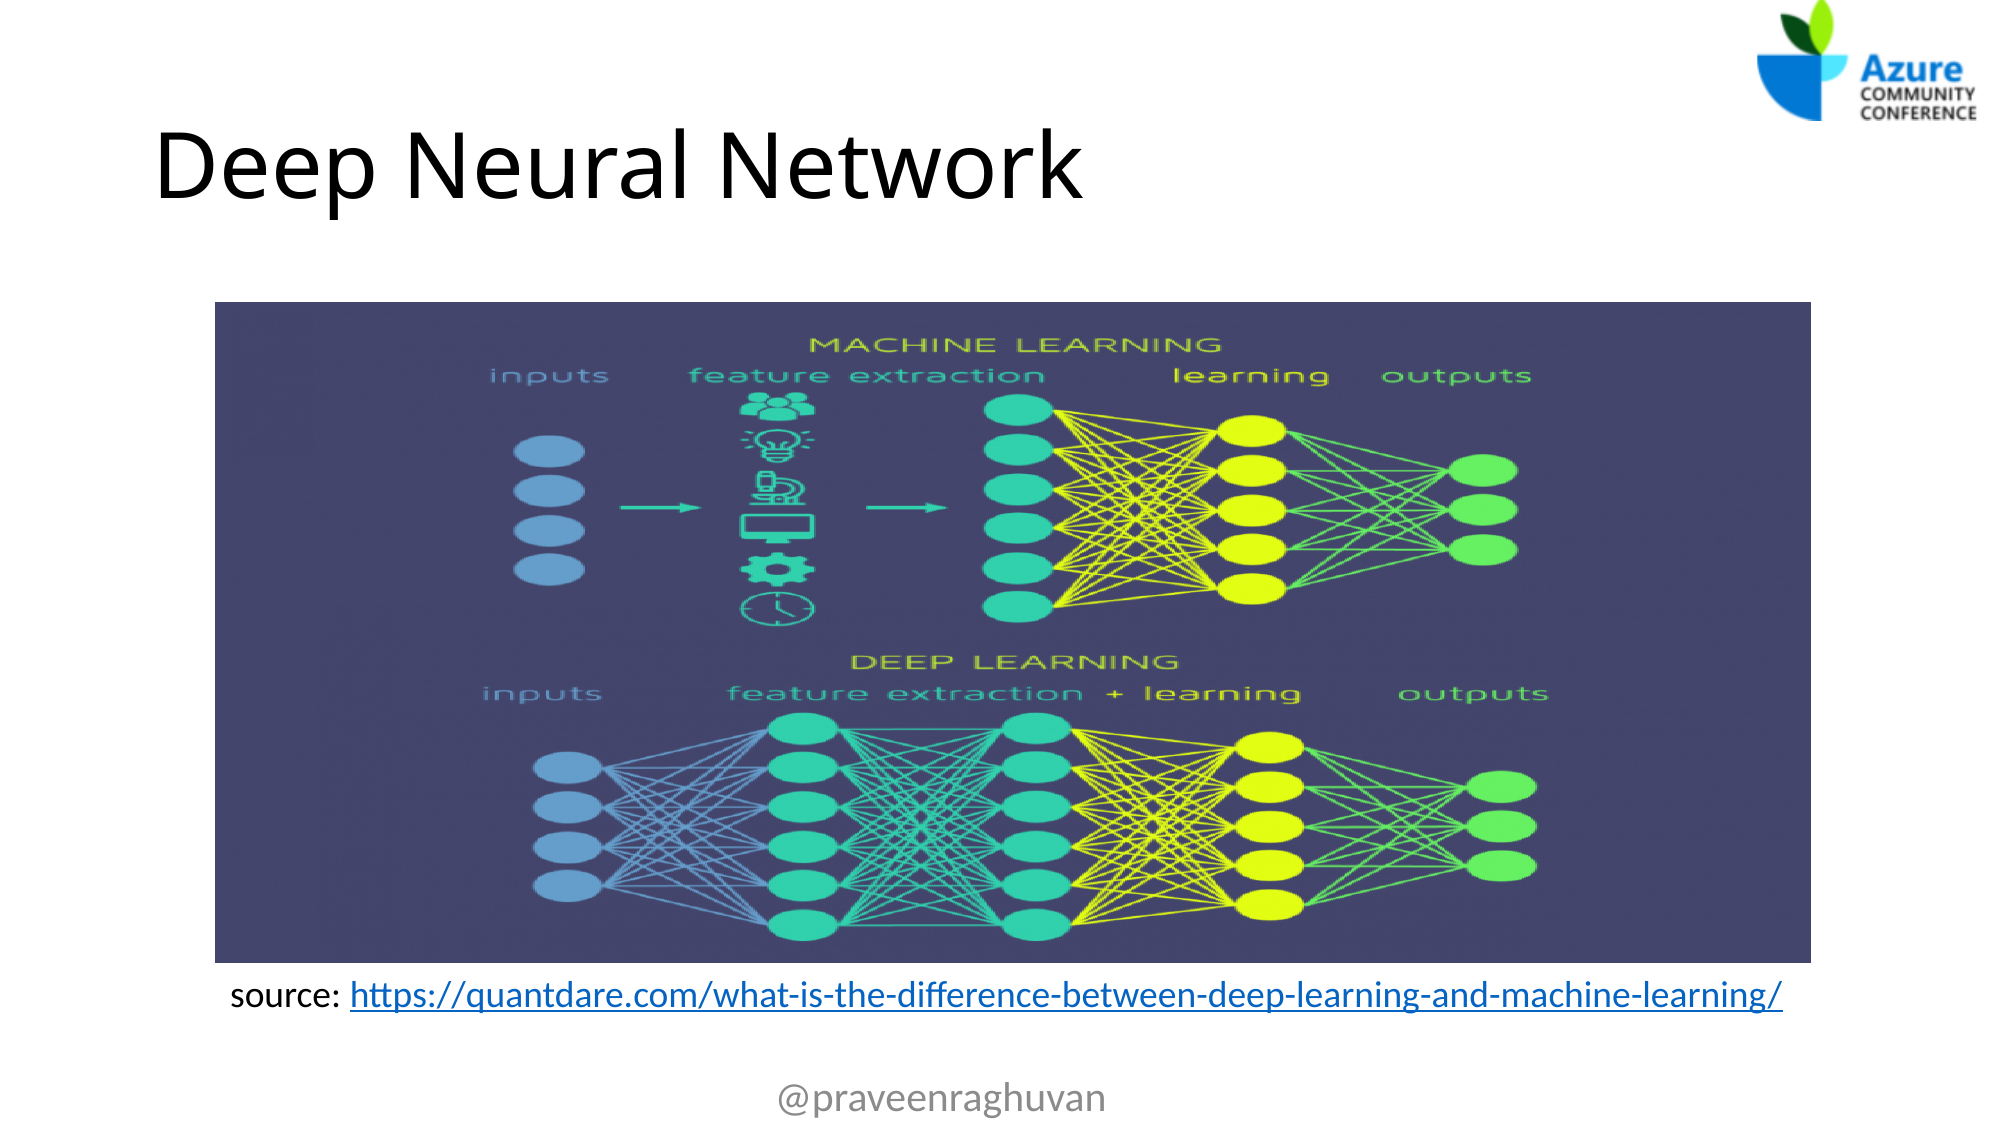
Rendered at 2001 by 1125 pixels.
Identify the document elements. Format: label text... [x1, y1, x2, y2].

footer @praveenraghuvan [718, 1065, 1164, 1125]
title Deep Neural Network [137, 59, 1863, 278]
text_box source: https://quantdare.com/what-is-the-difference-between-deep-learning-and-machine-learning/ [215, 962, 1830, 1023]
picture [1745, 0, 2000, 121]
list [215, 302, 1811, 963]
